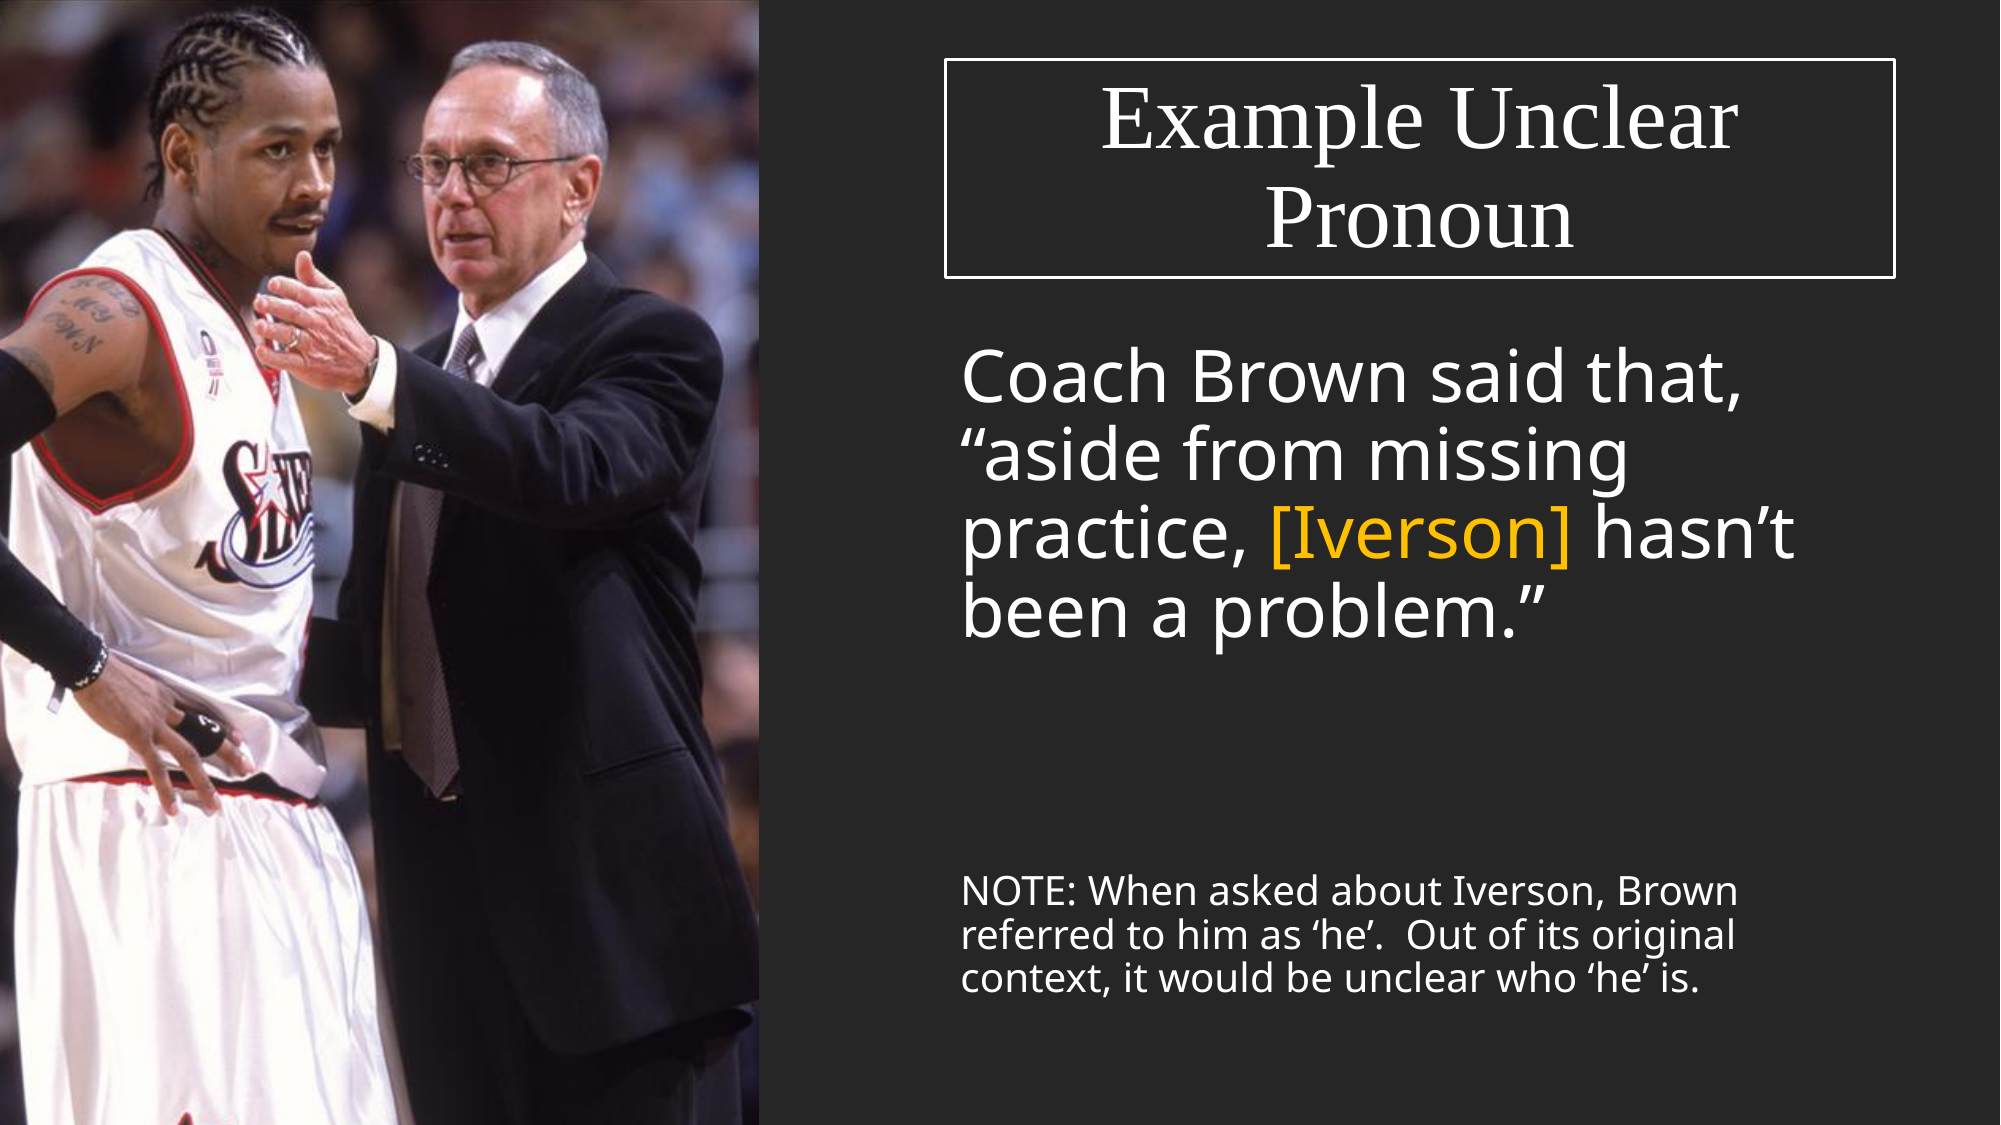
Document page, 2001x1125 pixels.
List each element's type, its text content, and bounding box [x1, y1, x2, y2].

text_box [759, 0, 2000, 1125]
list Coach Brown said that, “aside from missing practice, [Iverson] hasn’t been a problem.” NOTE: When asked about Iverson, Brown referred to him as ‘he’. Out of its original context, it would be unclear who ‘he’ is. [945, 331, 1895, 1014]
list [0, 0, 759, 1125]
title Example Unclear Pronoun [945, 59, 1895, 278]
